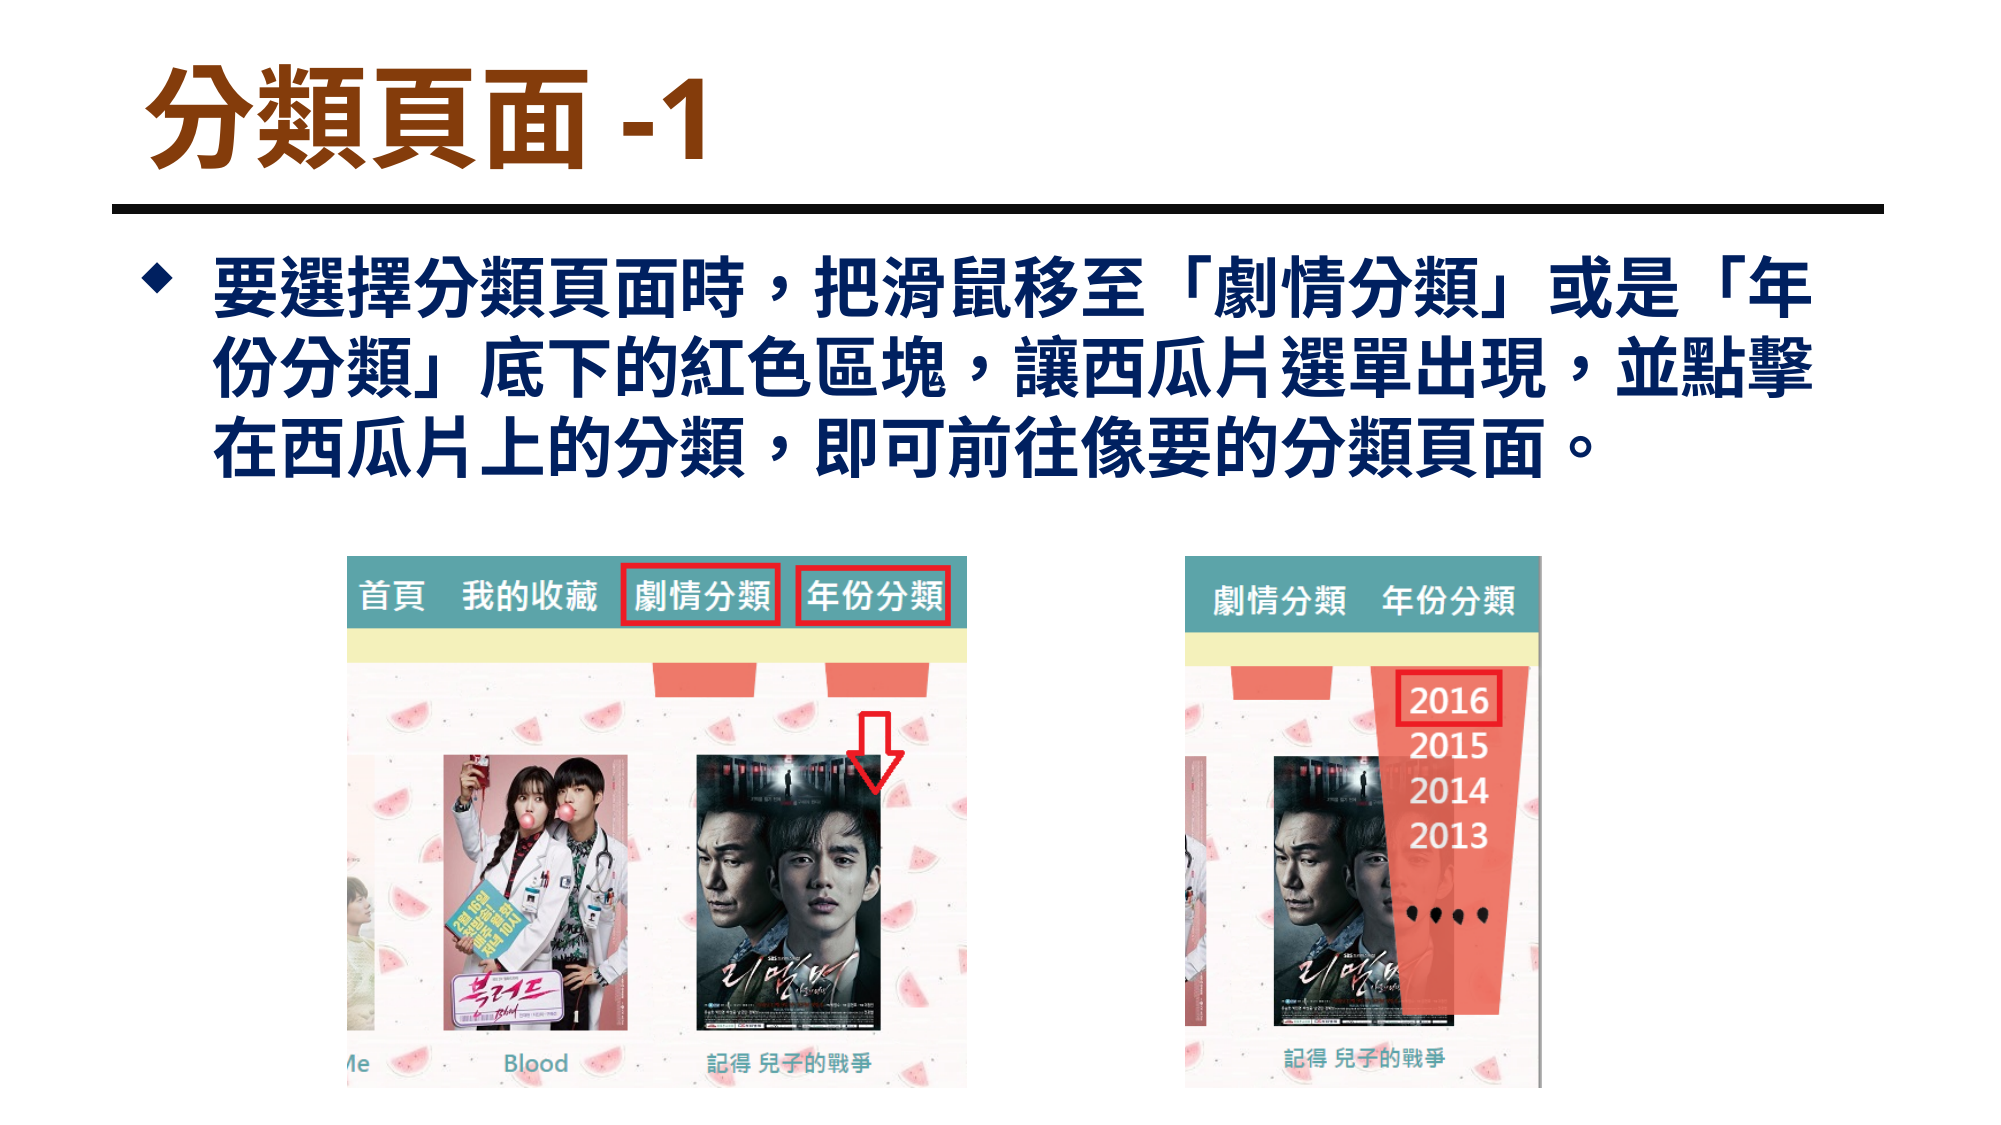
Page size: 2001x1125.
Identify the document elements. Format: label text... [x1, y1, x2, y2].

text_box 要選擇分類頁面時，把滑鼠移至「劇情分類」或是「年份分類」底下的紅色區塊，讓西瓜片選單出現，並點擊在西瓜片上的分類，即可前往像要的分類頁面。 [123, 238, 1884, 494]
picture [1185, 556, 1542, 1088]
text_box 分類頁面-1 [128, 40, 736, 190]
picture [347, 556, 967, 1088]
